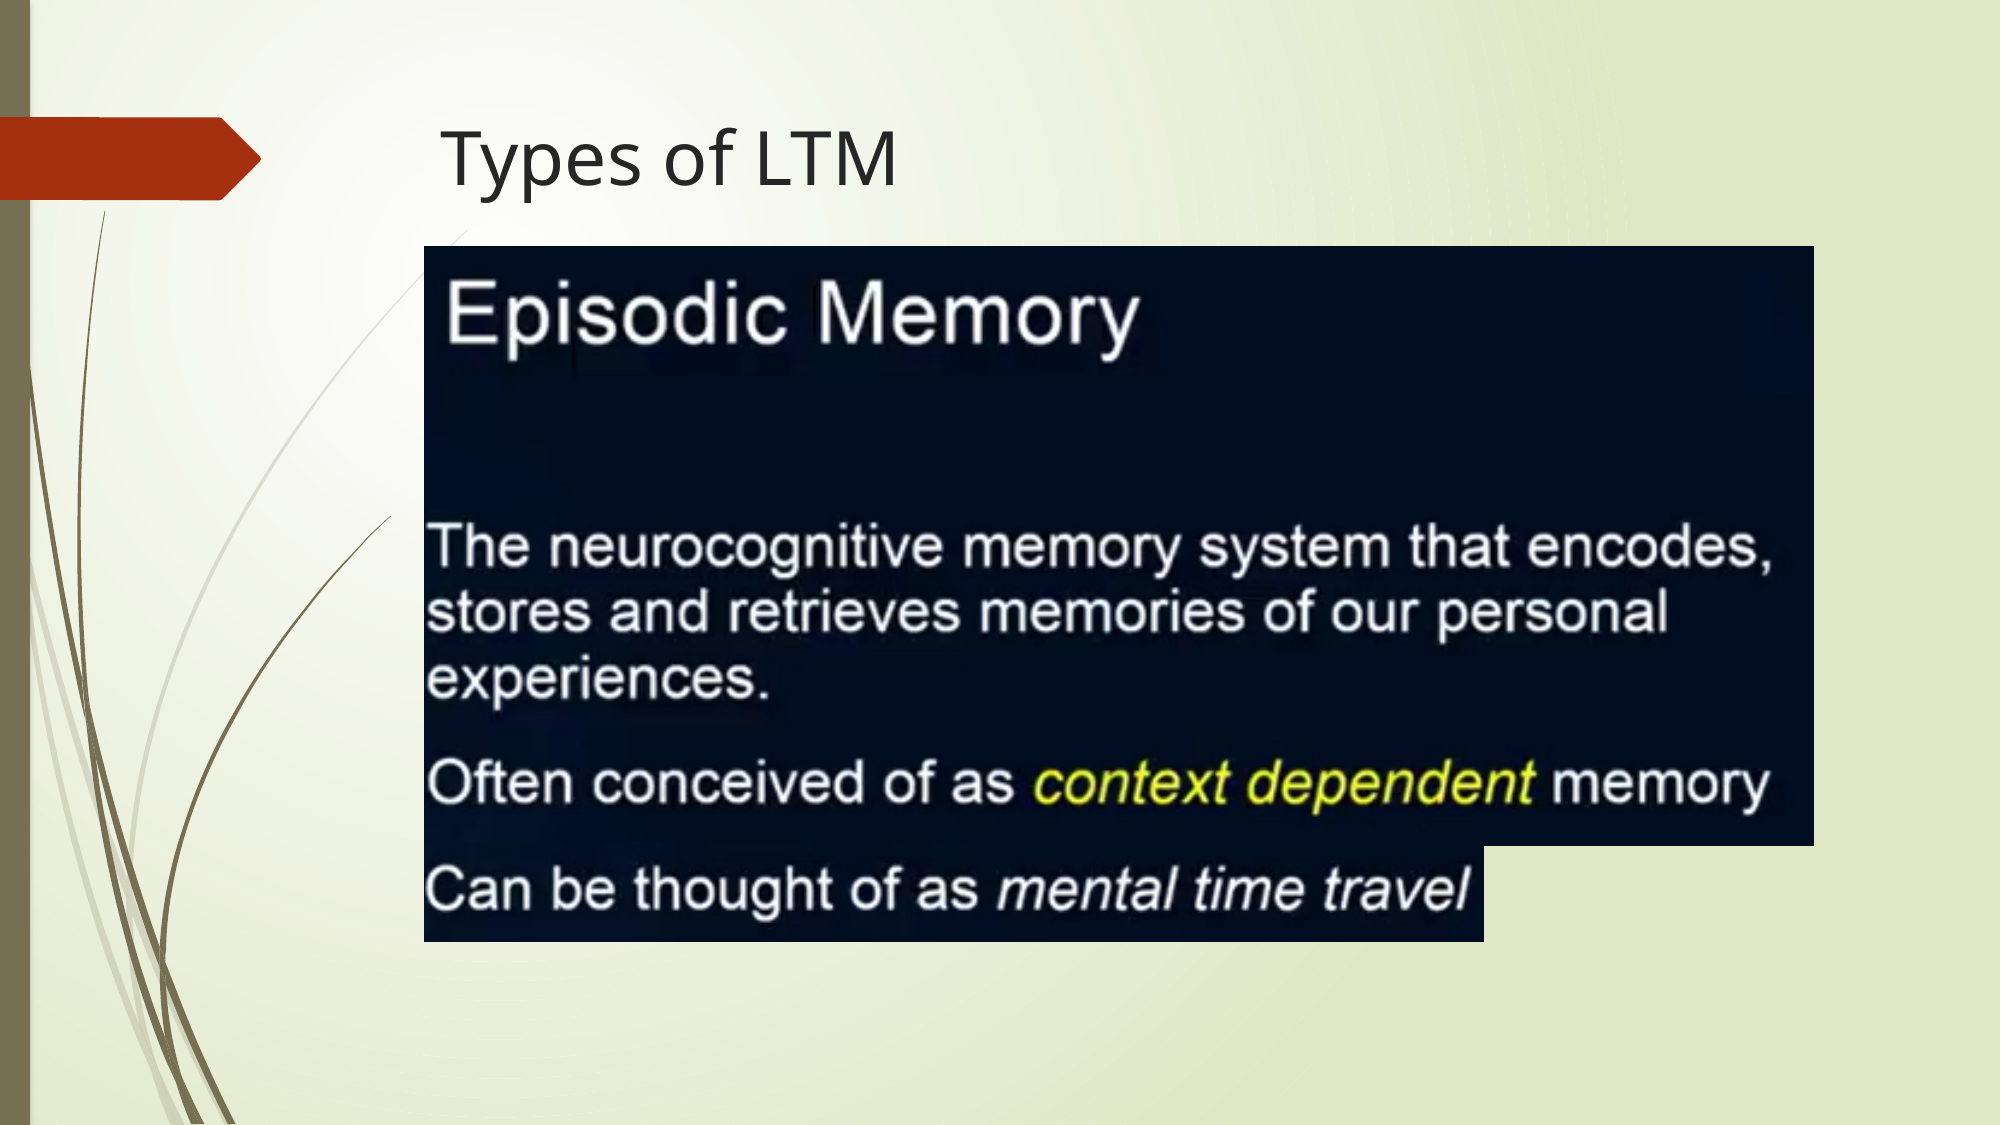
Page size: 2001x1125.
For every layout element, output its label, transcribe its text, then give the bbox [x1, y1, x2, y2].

title Types of LTM [425, 102, 1888, 313]
picture [424, 246, 1814, 942]
